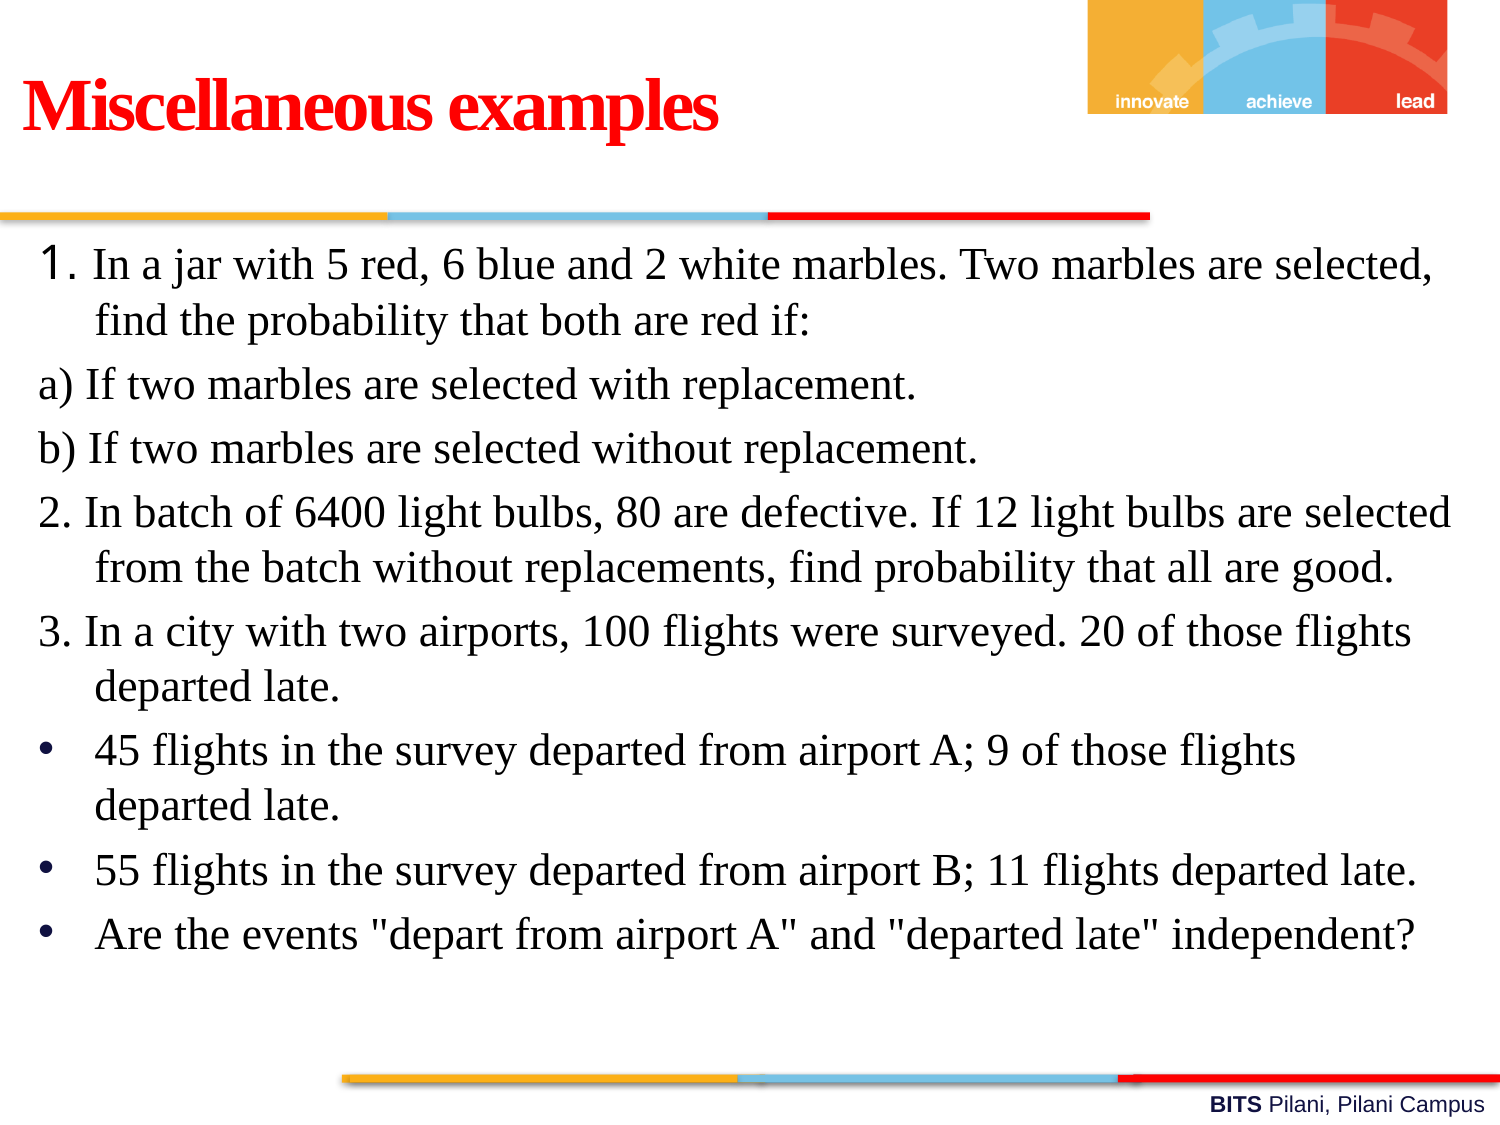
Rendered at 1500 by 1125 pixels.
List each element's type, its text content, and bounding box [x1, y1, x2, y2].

list Miscellaneous examples [7, 26, 998, 190]
list 1. In a jar with 5 red, 6 blue and 2 white marbles. Two marbles are selected, find the probability that both are red if: a) If two marbles are selected with replacement. b) If two marbles are selected without replacement. 2. In batch of 6400 light bulbs, 80 are defective. If 12 light bulbs are selected from the batch without replacements, find probability that all are good. 3. In a city with two airports, 100 flights were surveyed. 20 of those flights departed late. 45 flights in the survey departed from airport A; 9 of those flights departed late. 55 flights in the survey departed from airport B; 11 flights departed late. Are the events "depart from airport A" and "departed late" independent? [23, 224, 1477, 1125]
picture [1087, 0, 1448, 114]
